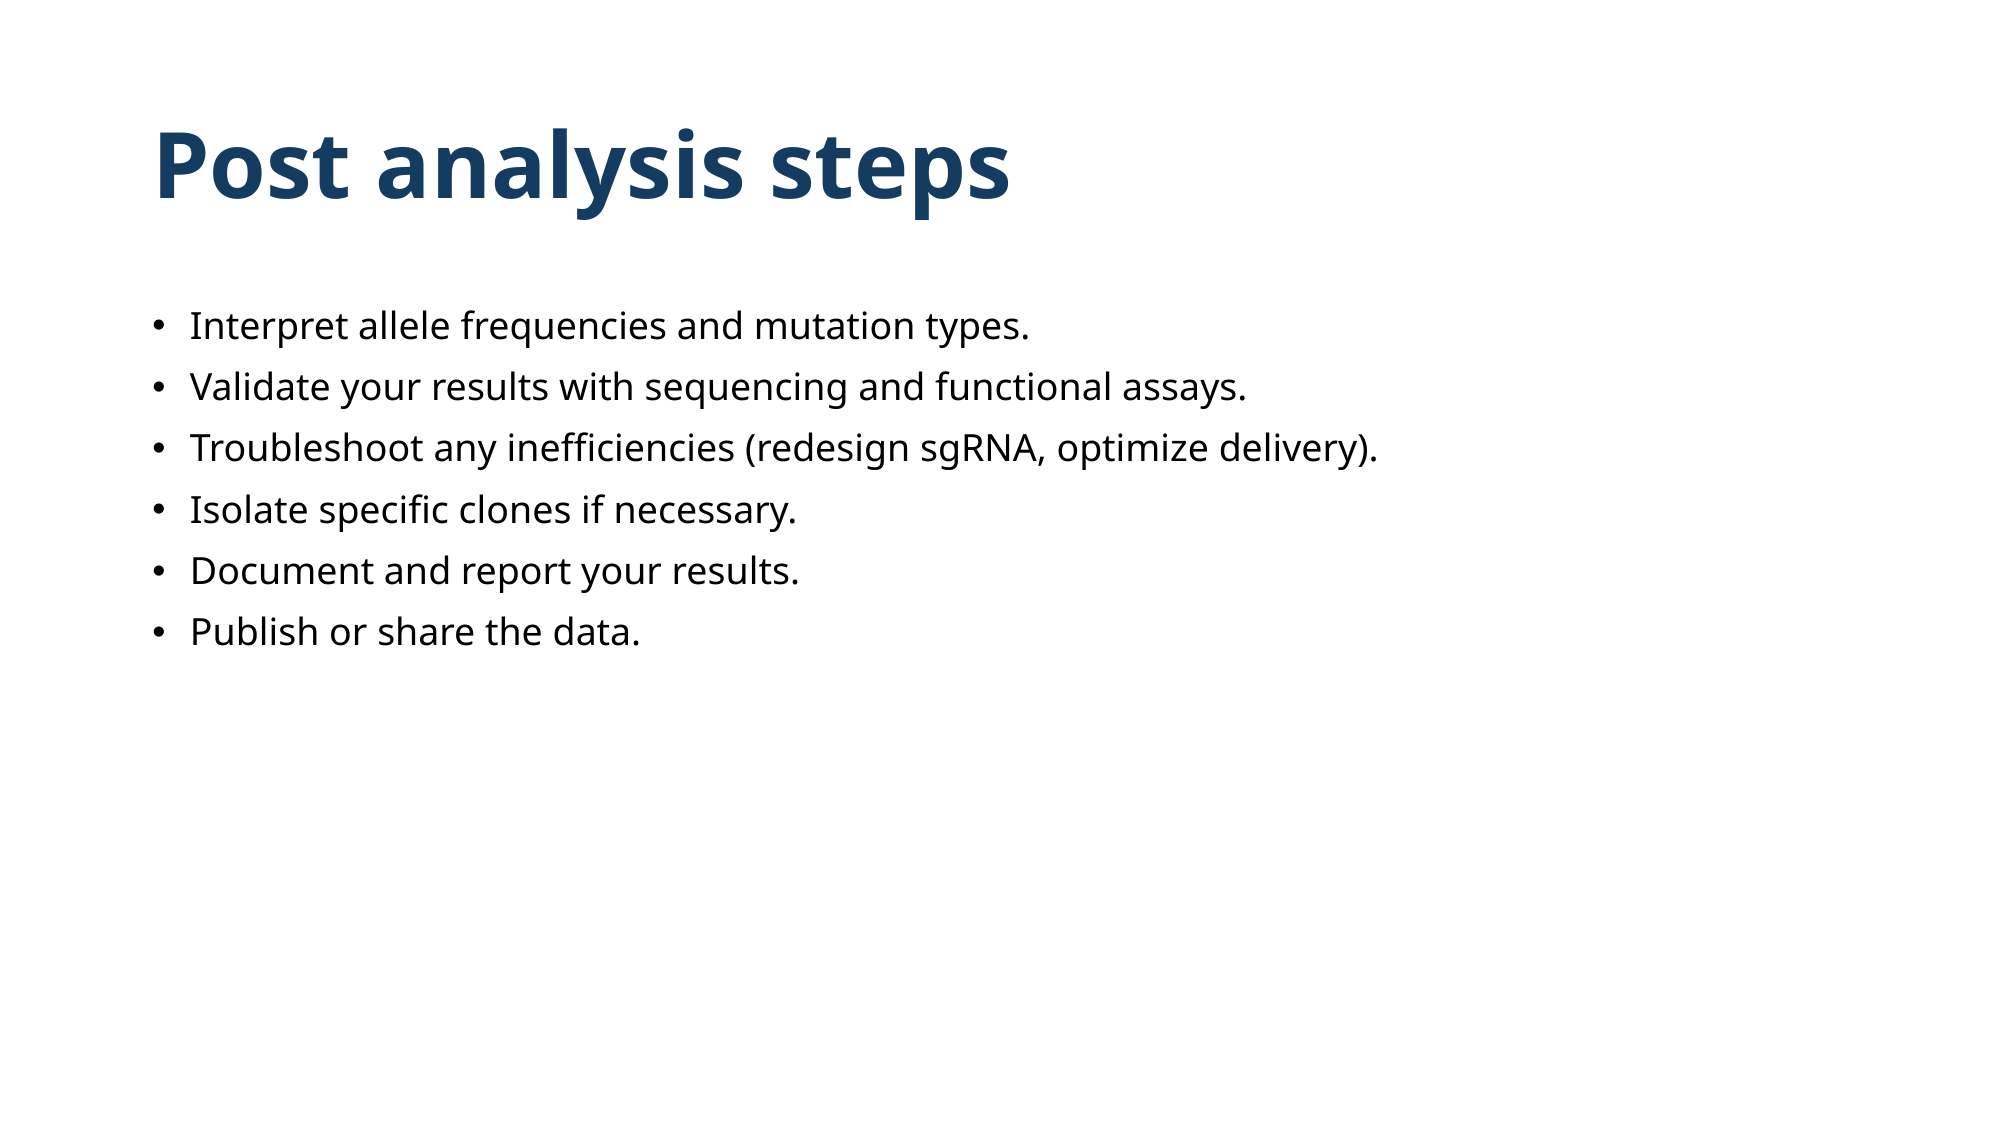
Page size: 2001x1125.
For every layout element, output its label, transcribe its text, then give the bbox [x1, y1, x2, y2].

title Post analysis steps [137, 59, 1863, 278]
list Interpret allele frequencies and mutation types. Validate your results with sequencing and functional assays. Troubleshoot any inefficiencies (redesign sgRNA, optimize delivery). Isolate specific clones if necessary. Document and report your results. Publish or share the data. [137, 299, 1863, 1014]
